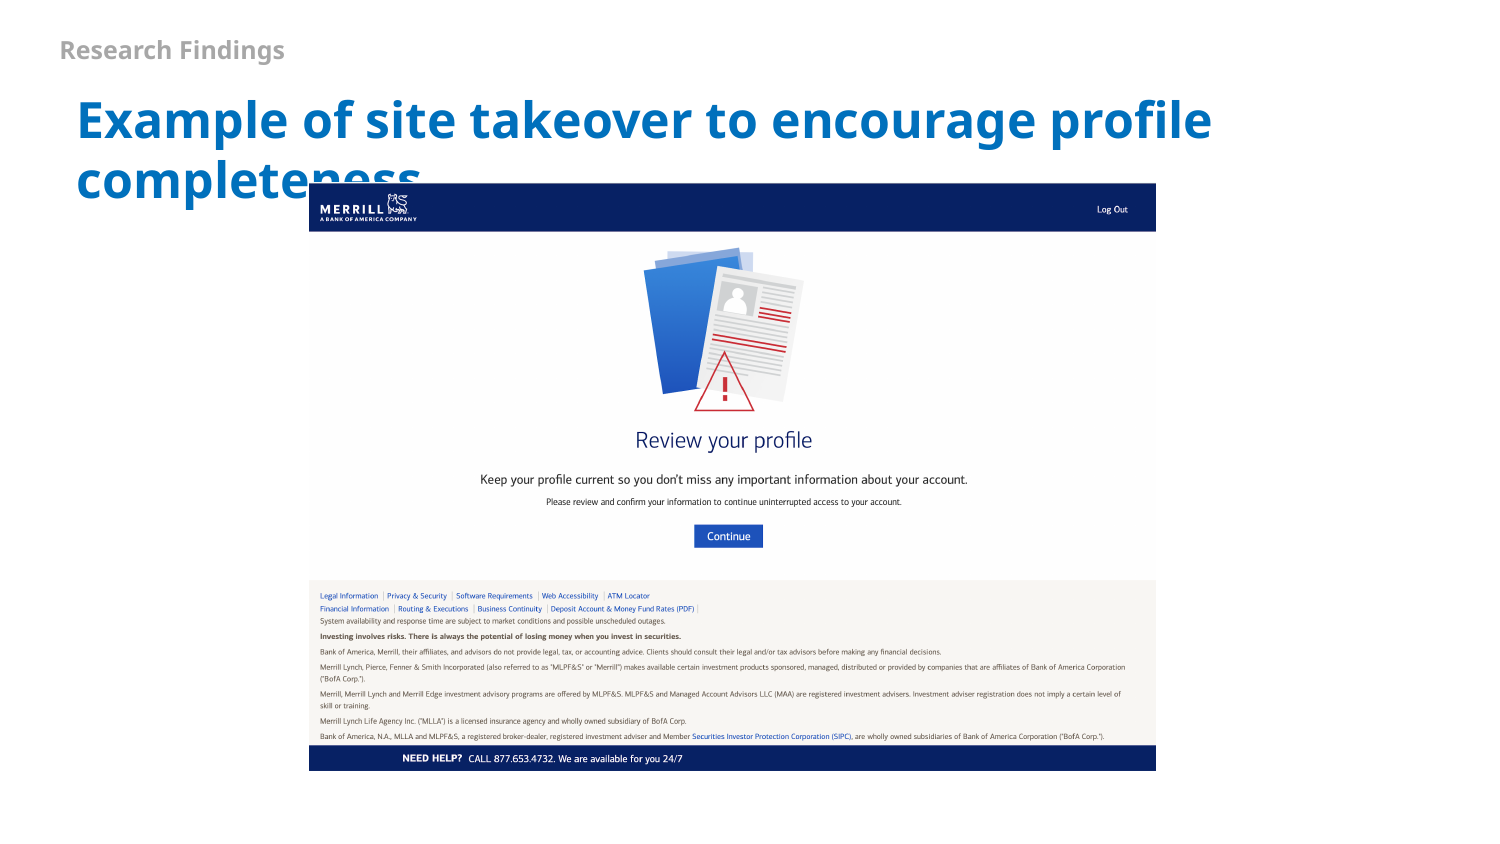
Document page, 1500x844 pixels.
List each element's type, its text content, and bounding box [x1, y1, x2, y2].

picture [309, 181, 1157, 771]
subtitle Research Findings [53, 29, 685, 63]
title Example of site takeover to encourage profile completeness [71, 83, 1484, 208]
